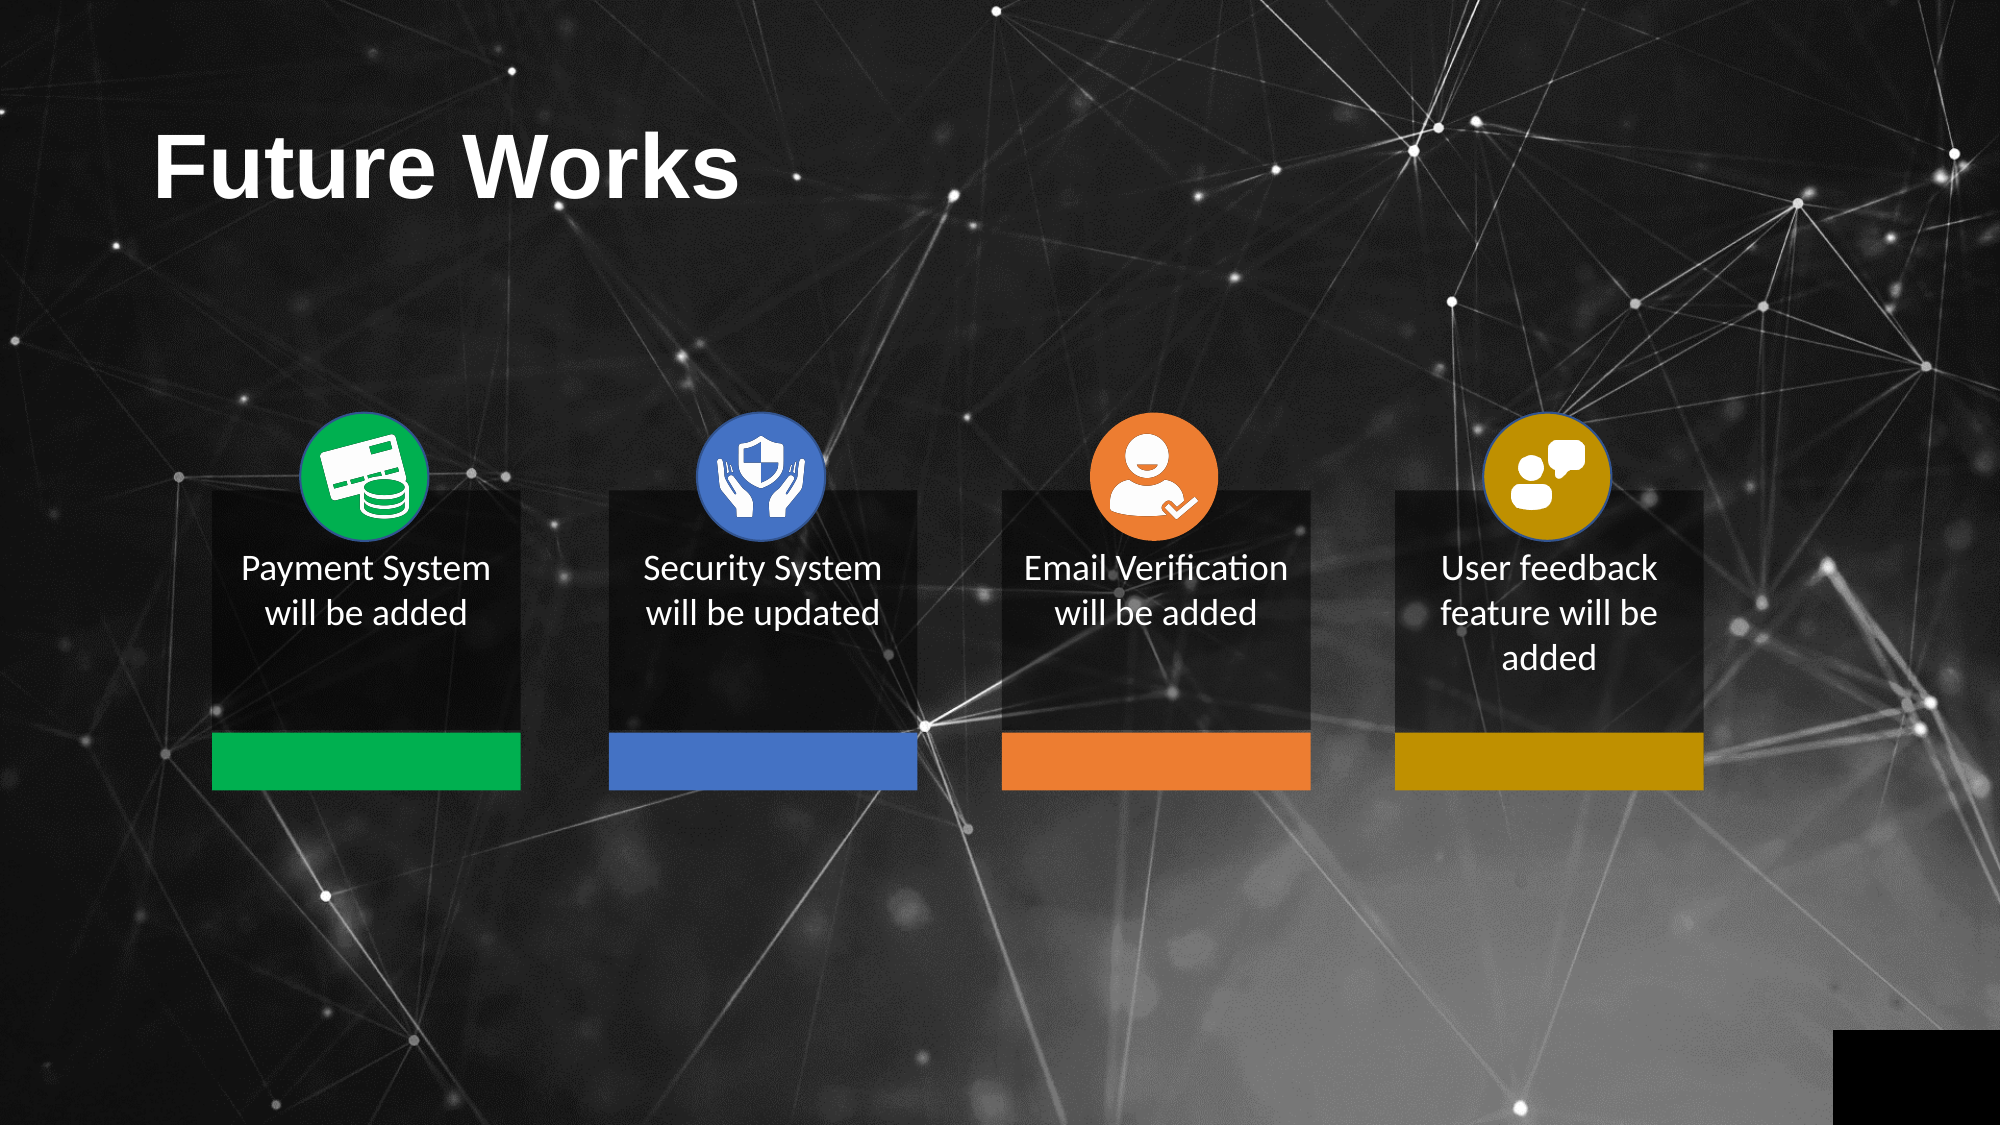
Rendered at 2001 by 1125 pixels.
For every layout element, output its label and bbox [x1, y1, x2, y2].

list [320, 432, 409, 521]
picture [0, 0, 2000, 1125]
